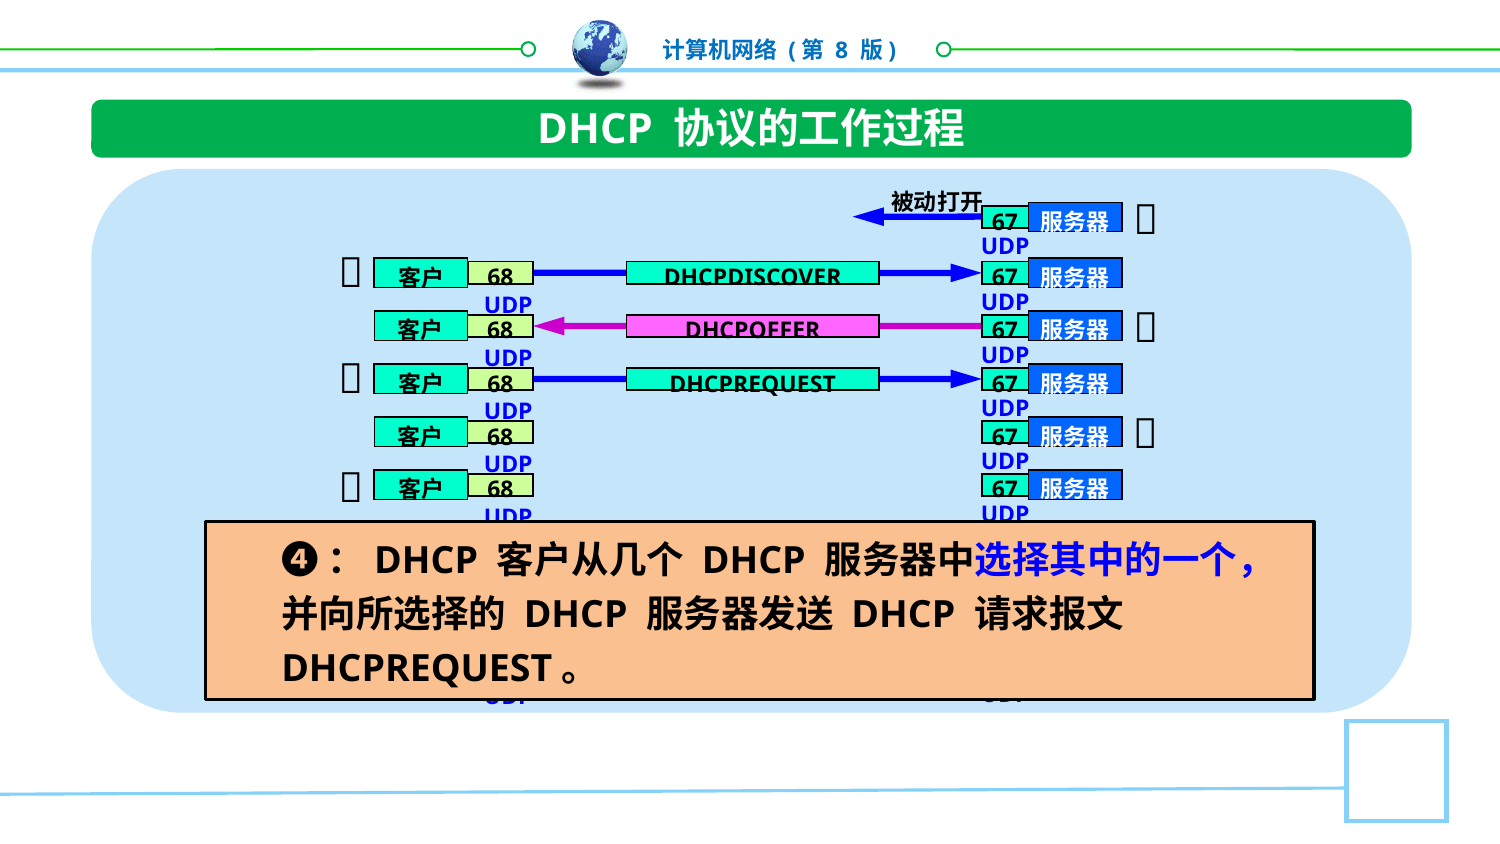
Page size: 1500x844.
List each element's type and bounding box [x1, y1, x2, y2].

text_box [91, 94, 1412, 159]
text_box [89, 166, 1414, 718]
picture [570, 18, 629, 94]
